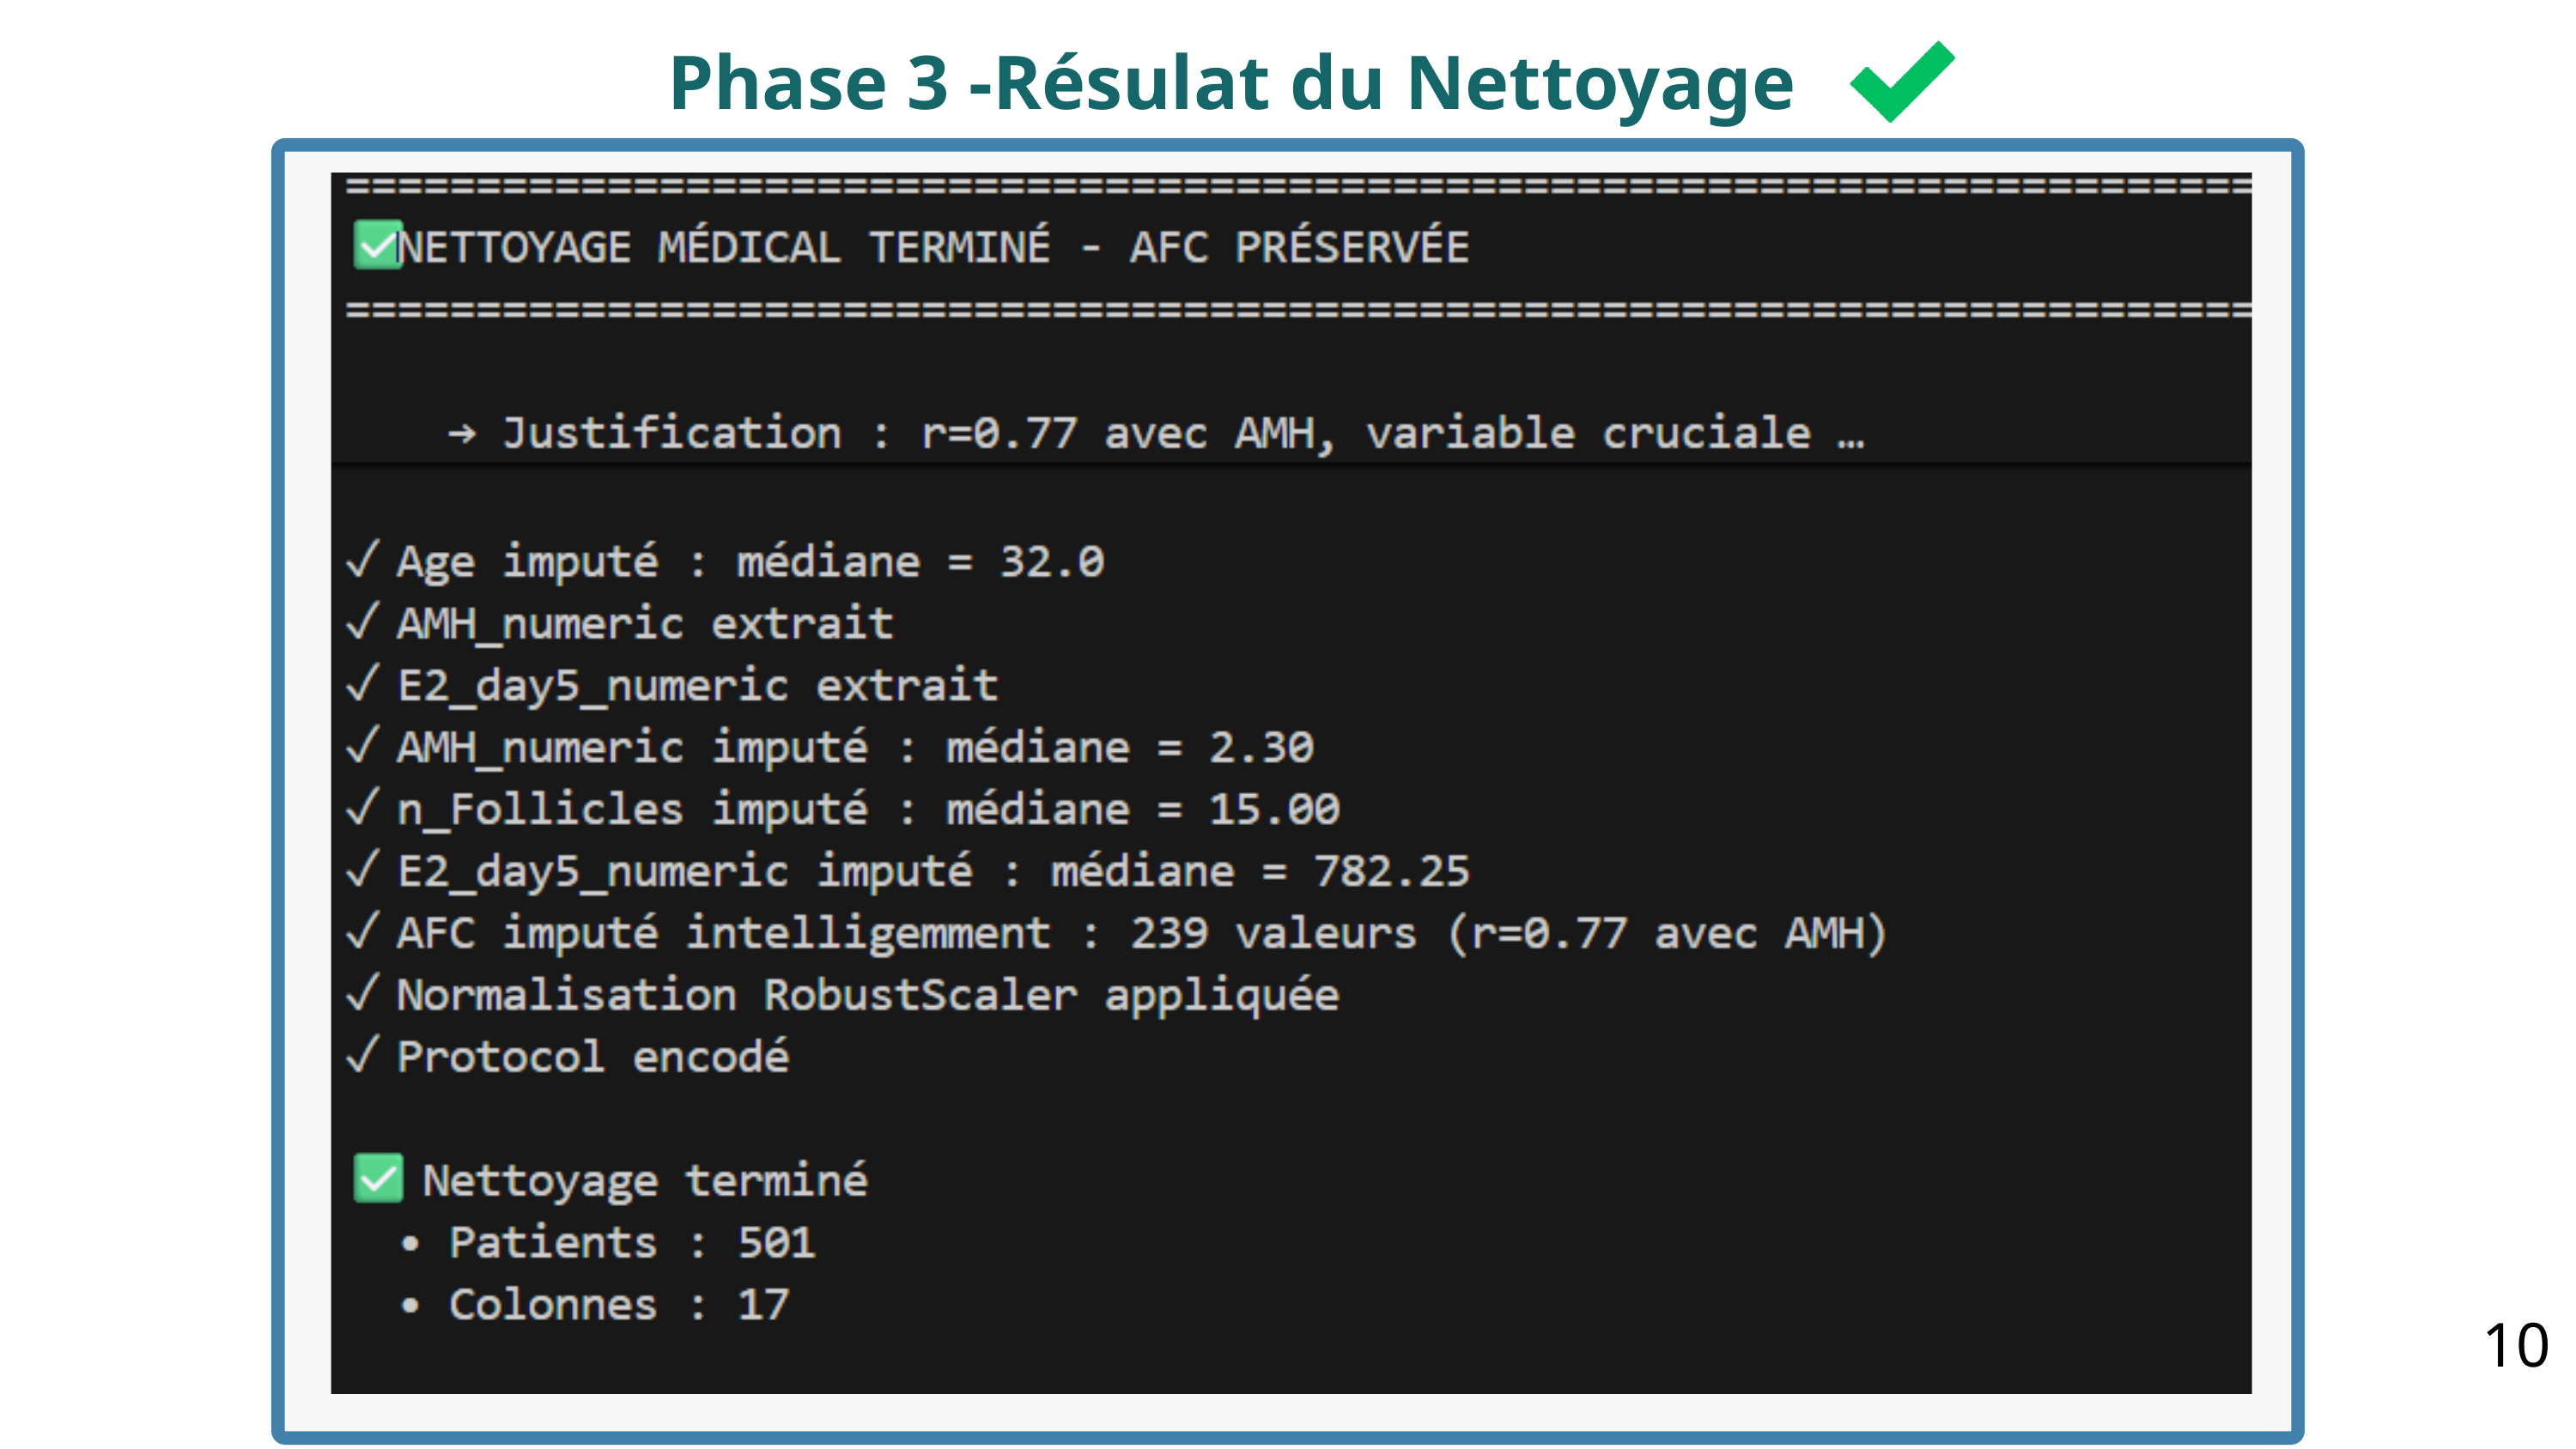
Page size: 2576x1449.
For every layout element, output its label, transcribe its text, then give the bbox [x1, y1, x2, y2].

text_box 10 [2482, 1294, 2552, 1449]
text_box Phase 3 -Résulat du Nettoyage [643, 20, 1820, 124]
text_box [277, 144, 2299, 1439]
text_box [1850, 40, 1955, 123]
